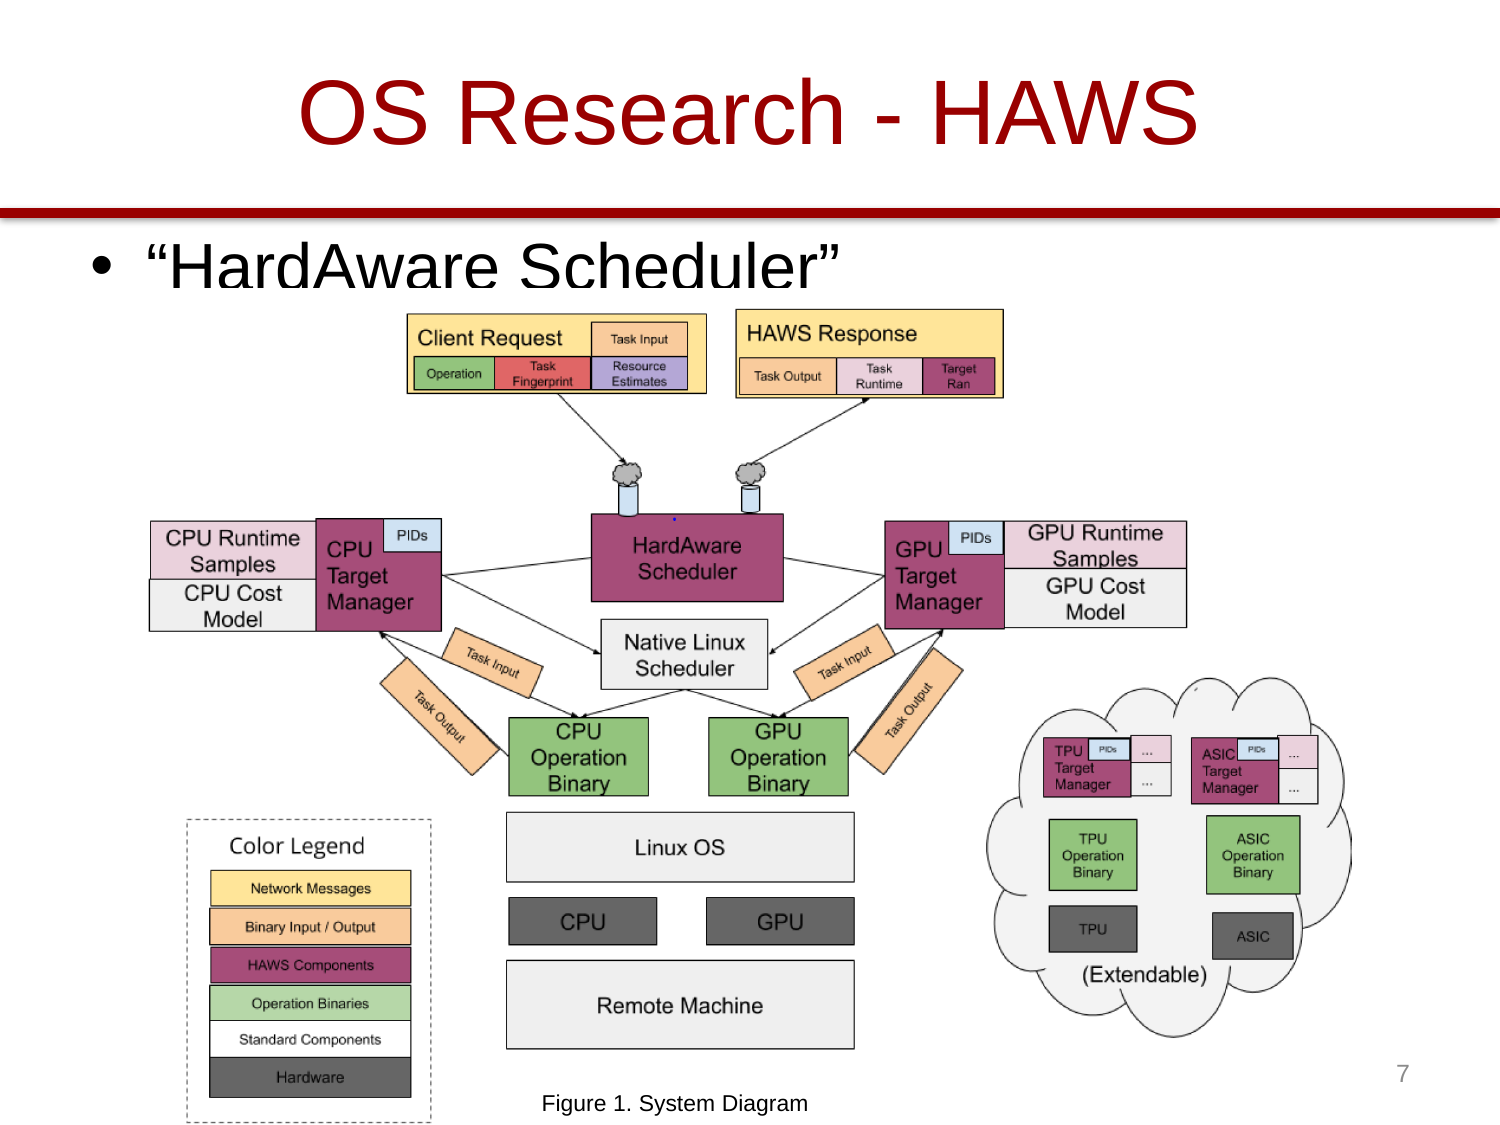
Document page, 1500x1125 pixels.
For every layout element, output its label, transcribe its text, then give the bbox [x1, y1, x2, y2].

picture [109, 288, 1372, 1125]
list “HardAware Scheduler” [75, 216, 1452, 1005]
title OS Research - HAWS [75, 13, 1425, 202]
slide_number 7 [1376, 1042, 1425, 1103]
